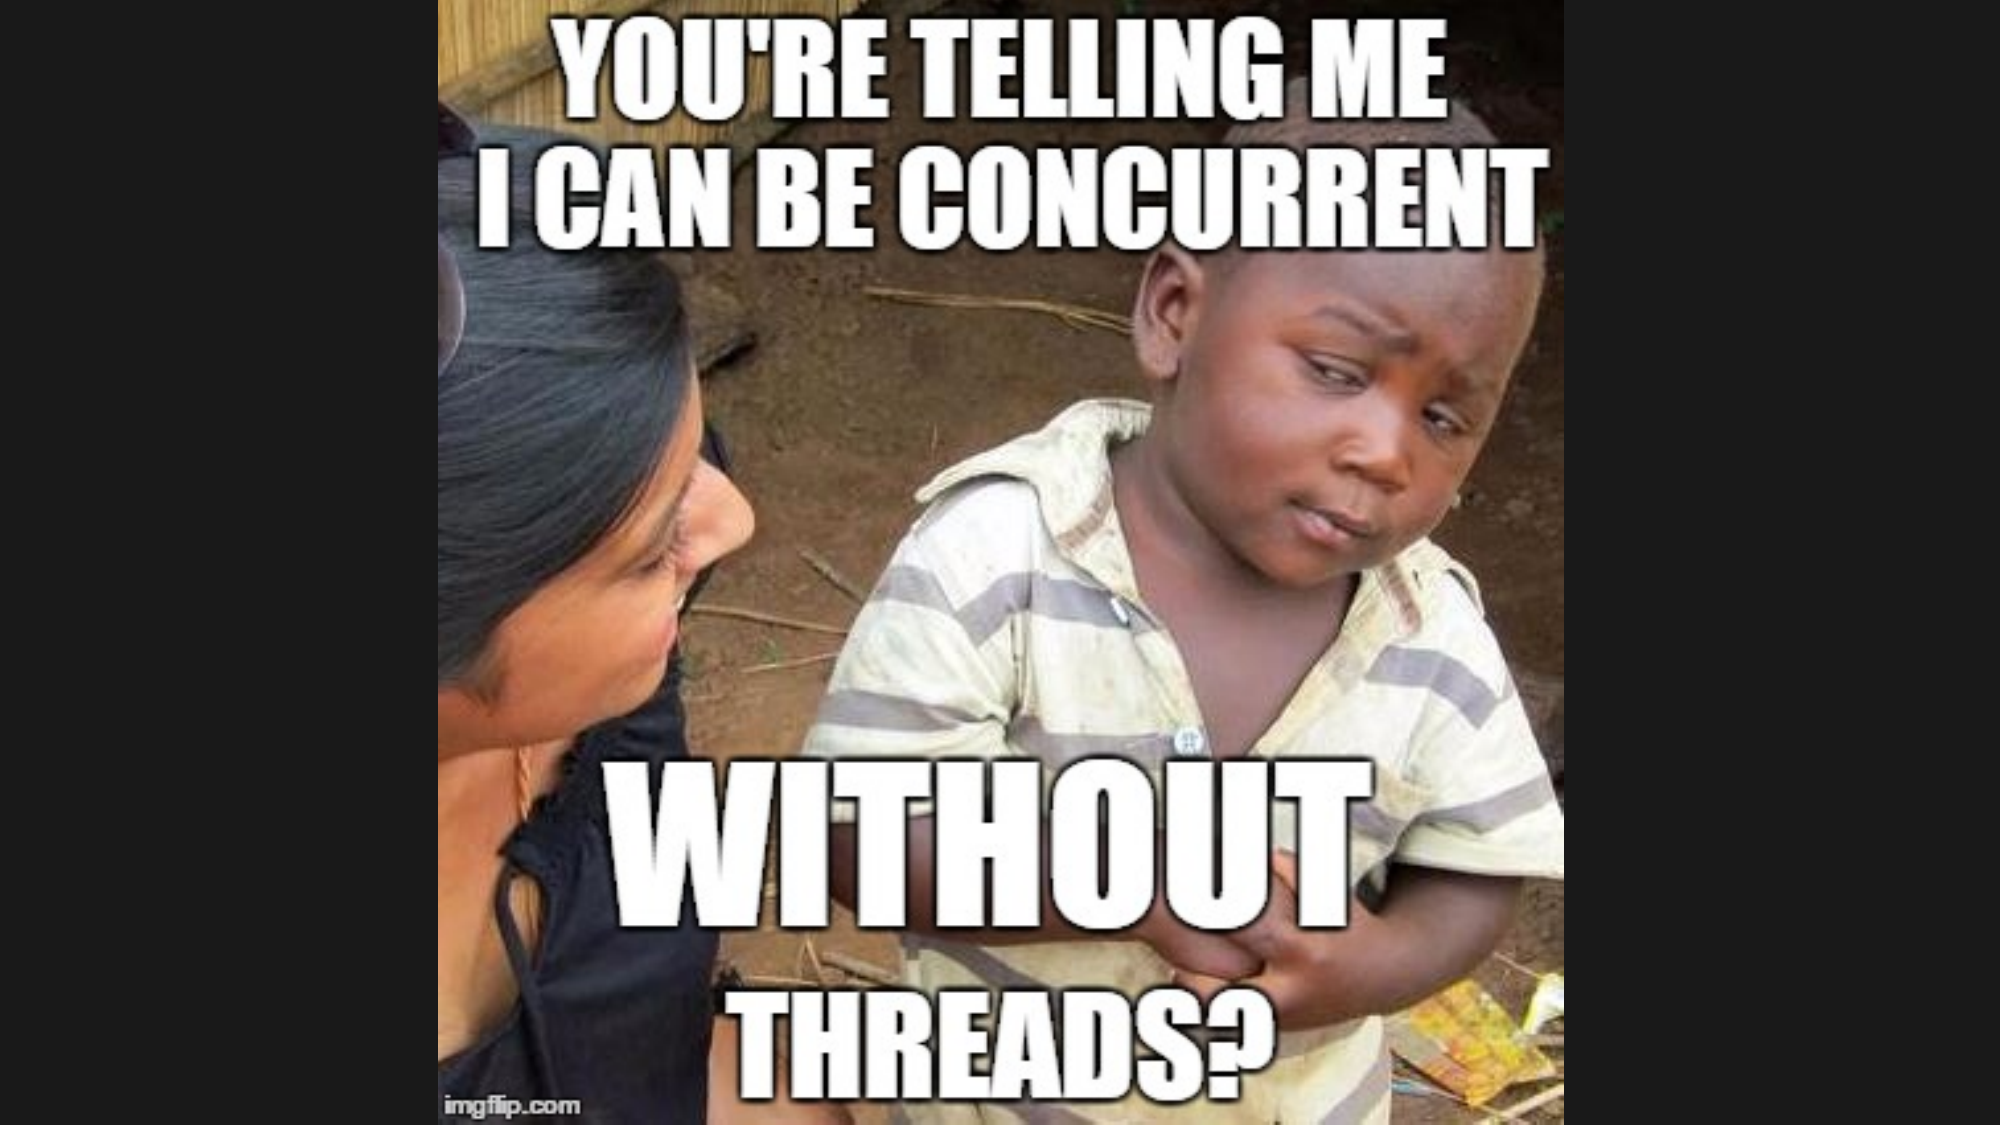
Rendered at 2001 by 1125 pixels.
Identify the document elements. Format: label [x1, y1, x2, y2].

picture [437, 0, 1564, 1125]
